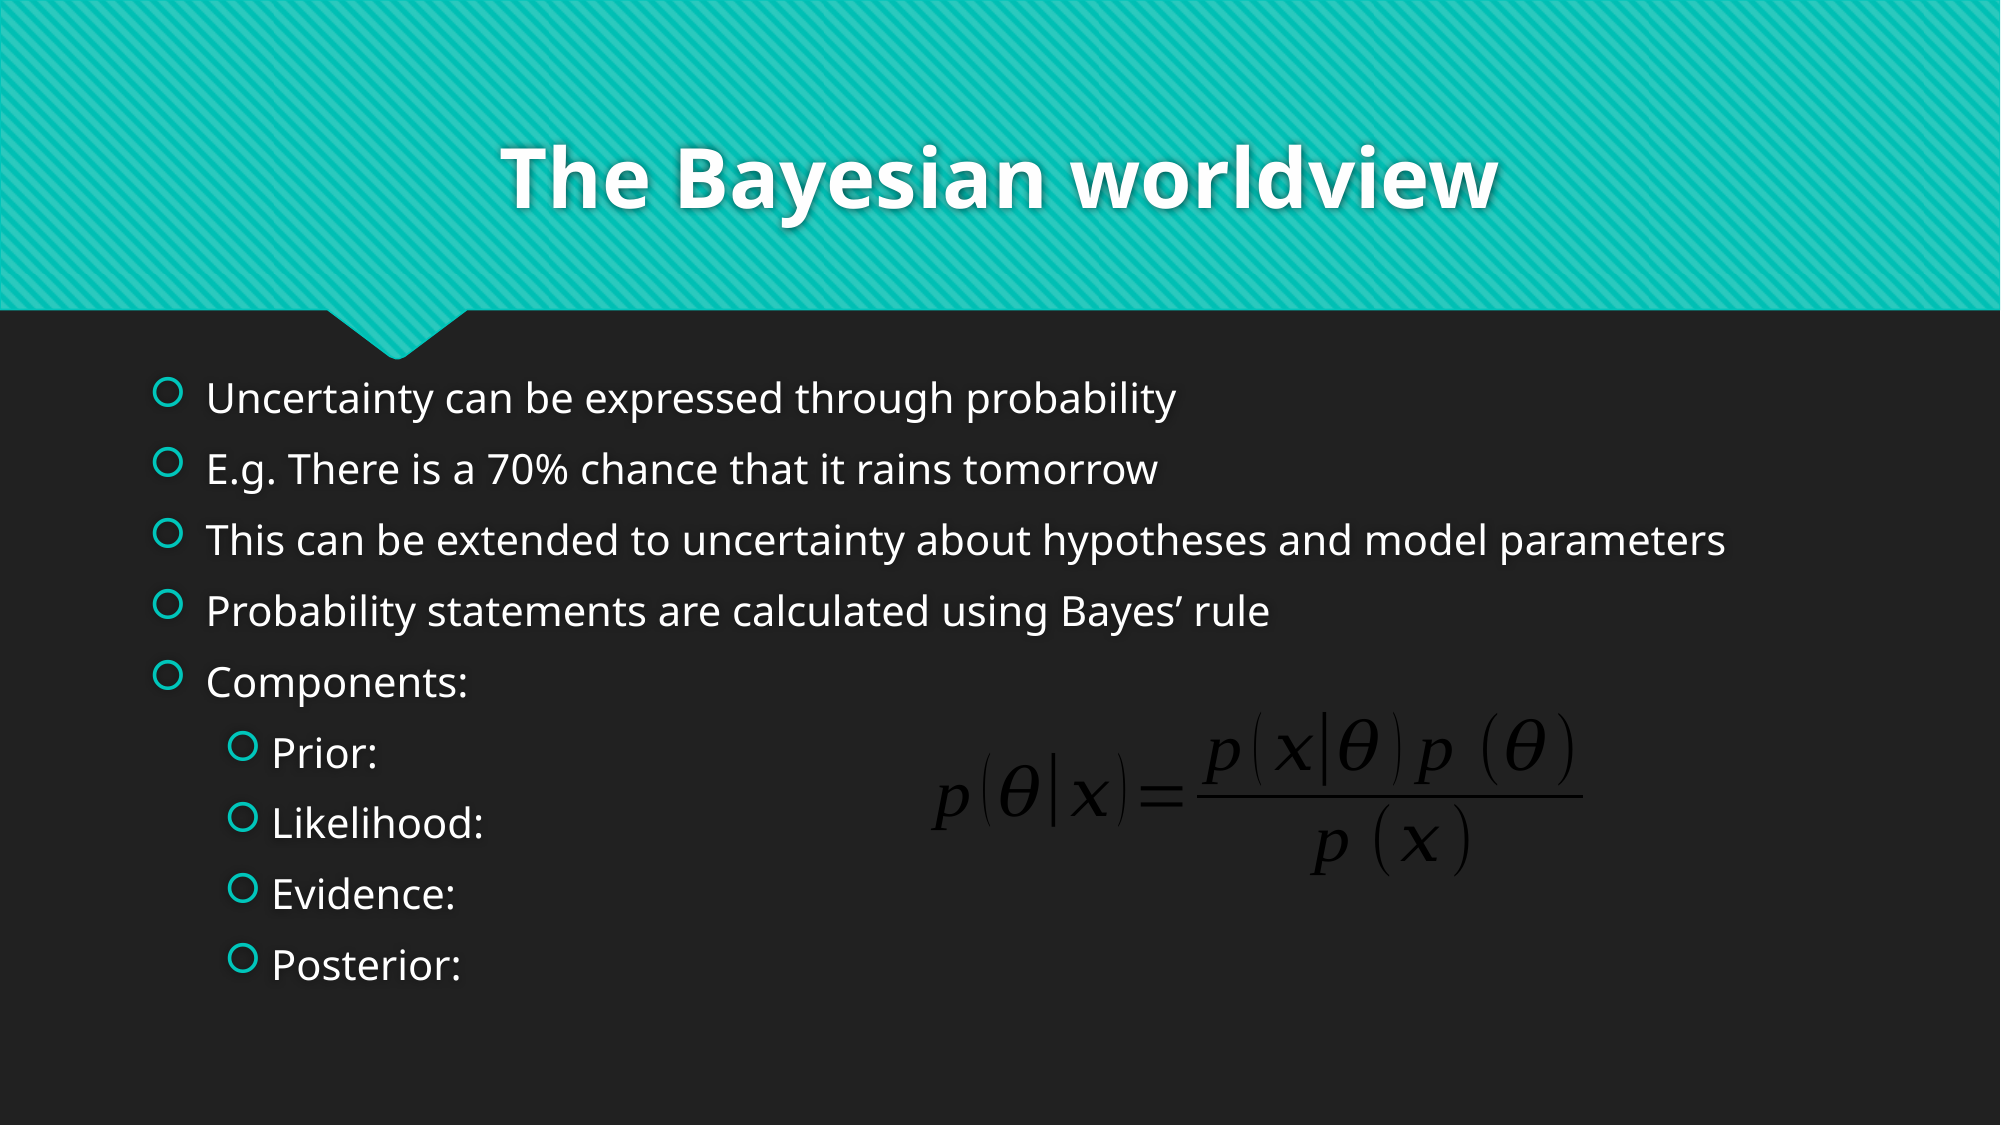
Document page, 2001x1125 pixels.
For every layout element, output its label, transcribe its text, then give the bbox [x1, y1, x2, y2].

title The Bayesian worldview [132, 73, 1868, 233]
